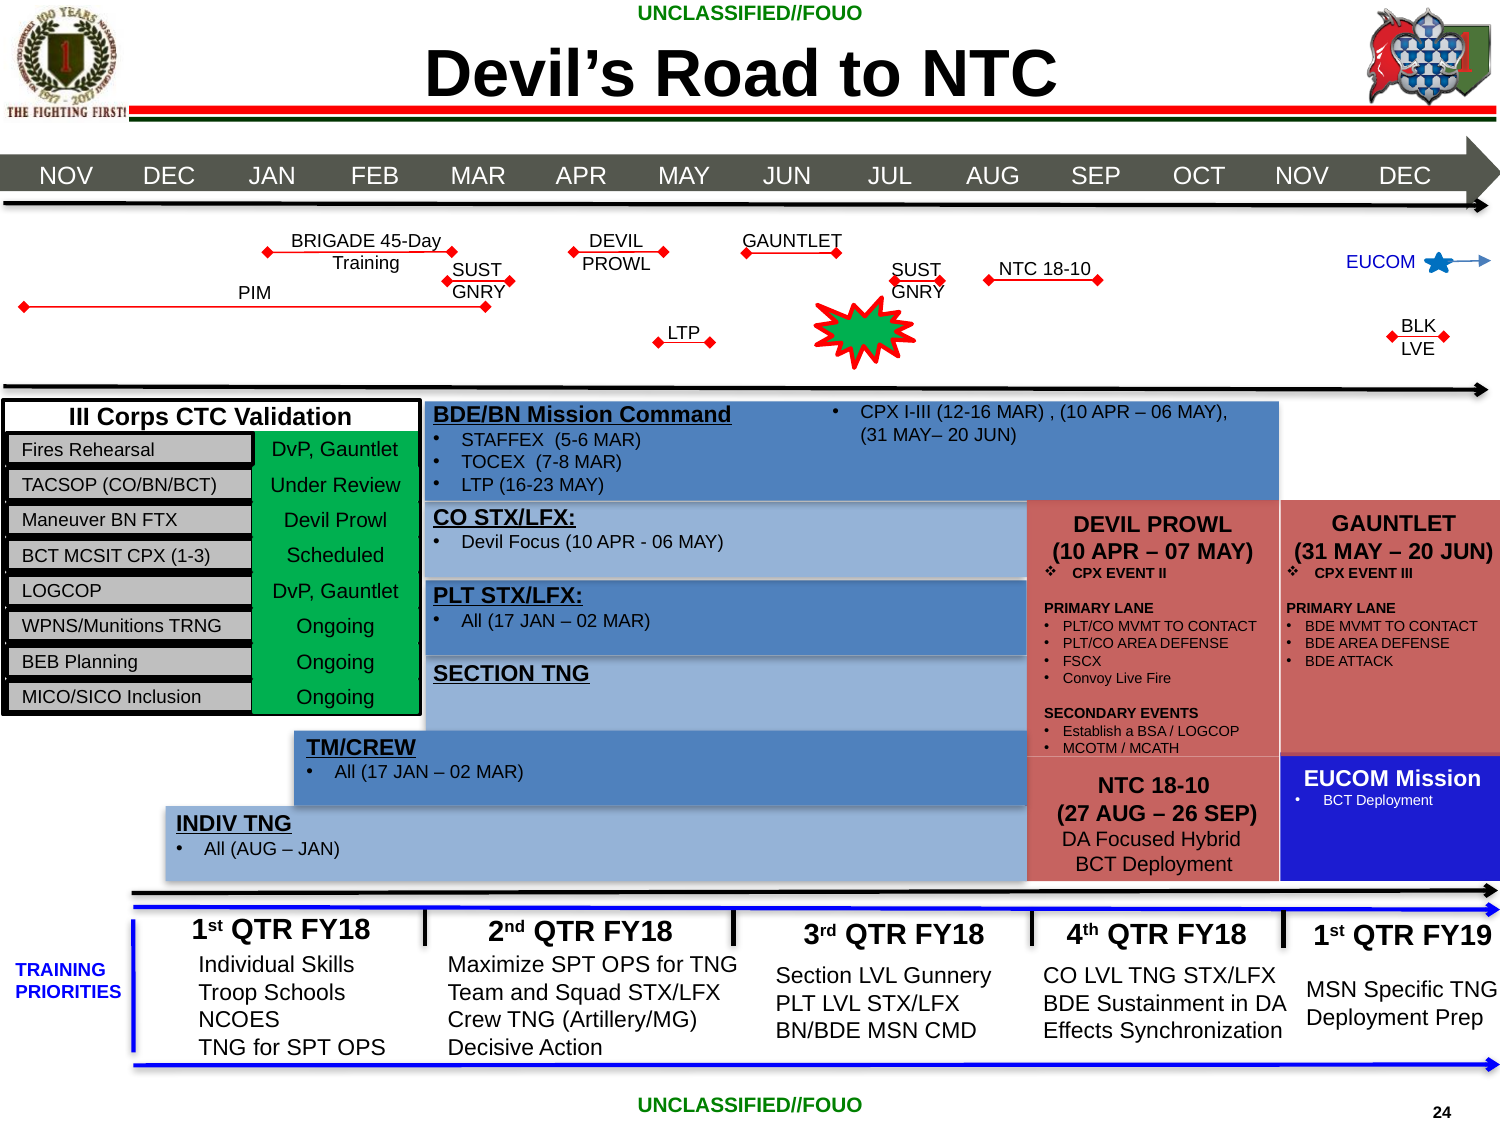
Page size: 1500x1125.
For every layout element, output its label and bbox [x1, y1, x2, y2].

text_box [0, 135, 1500, 206]
text_box [725, 221, 859, 259]
text_box [56, 14, 1427, 125]
text_box [2, 392, 1500, 885]
text_box [23, 221, 523, 312]
text_box [652, 312, 725, 351]
text_box [1386, 306, 1459, 367]
text_box [0, 949, 131, 1010]
picture [1348, 0, 1500, 111]
text_box [133, 902, 1500, 1069]
text_box [560, 221, 672, 282]
text_box [813, 249, 962, 370]
text_box [984, 249, 1106, 287]
picture [3, 5, 129, 123]
text_box [1331, 242, 1492, 280]
text_box [131, 890, 1499, 894]
text_box [3, 386, 1489, 390]
